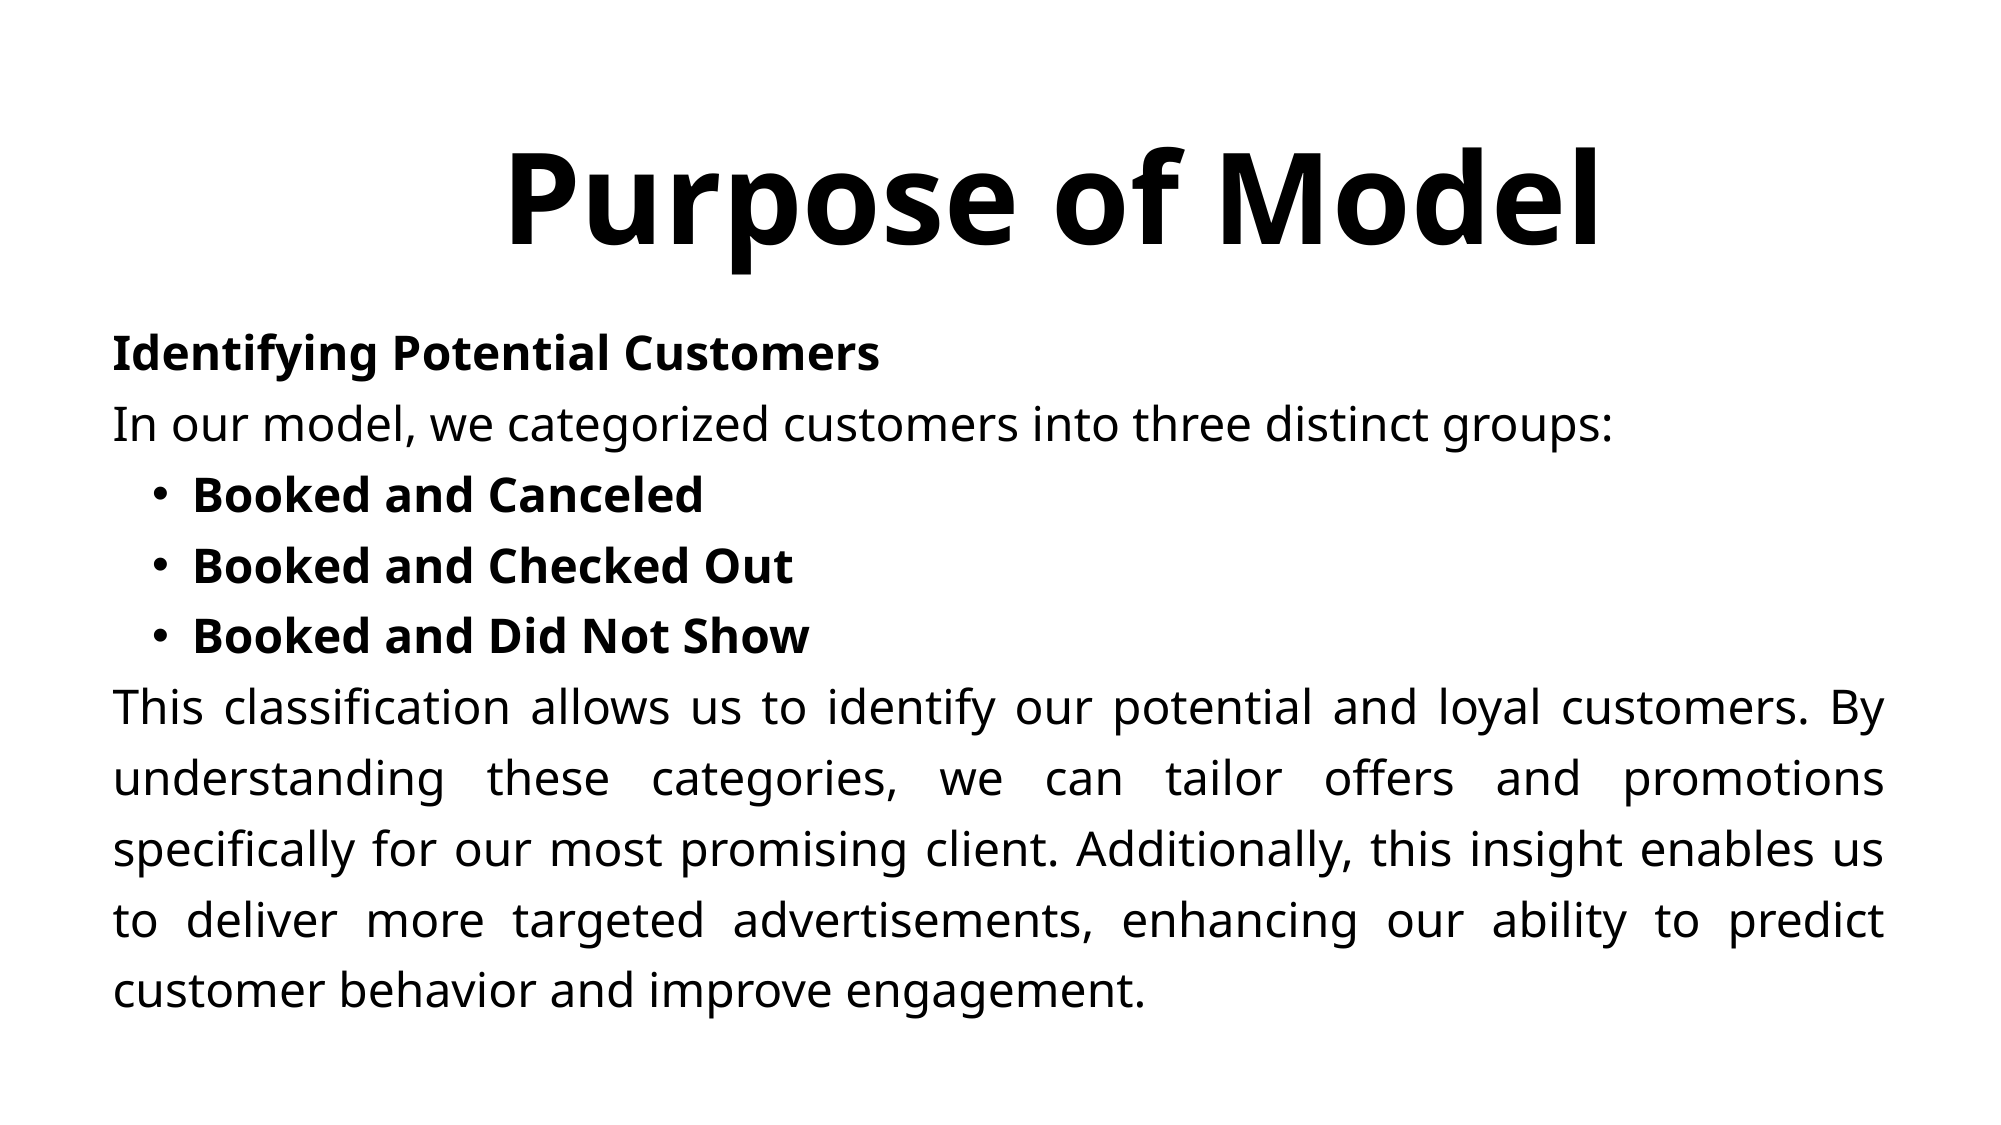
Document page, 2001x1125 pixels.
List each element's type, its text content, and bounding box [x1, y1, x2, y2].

text_box Identifying Potential Customers In our model, we categorized customers into three distinct groups: Booked and Canceled Booked and Checked Out Booked and Did Not Show This classification allows us to identify our potential and loyal customers. By understanding these categories, we can tailor offers and promotions specifically for our most promising client. Additionally, this insight enables us to deliver more targeted advertisements, enhancing our ability to predict customer behavior and improve engagement. [112, 309, 1888, 1089]
text_box Purpose of Model [448, 93, 1659, 271]
